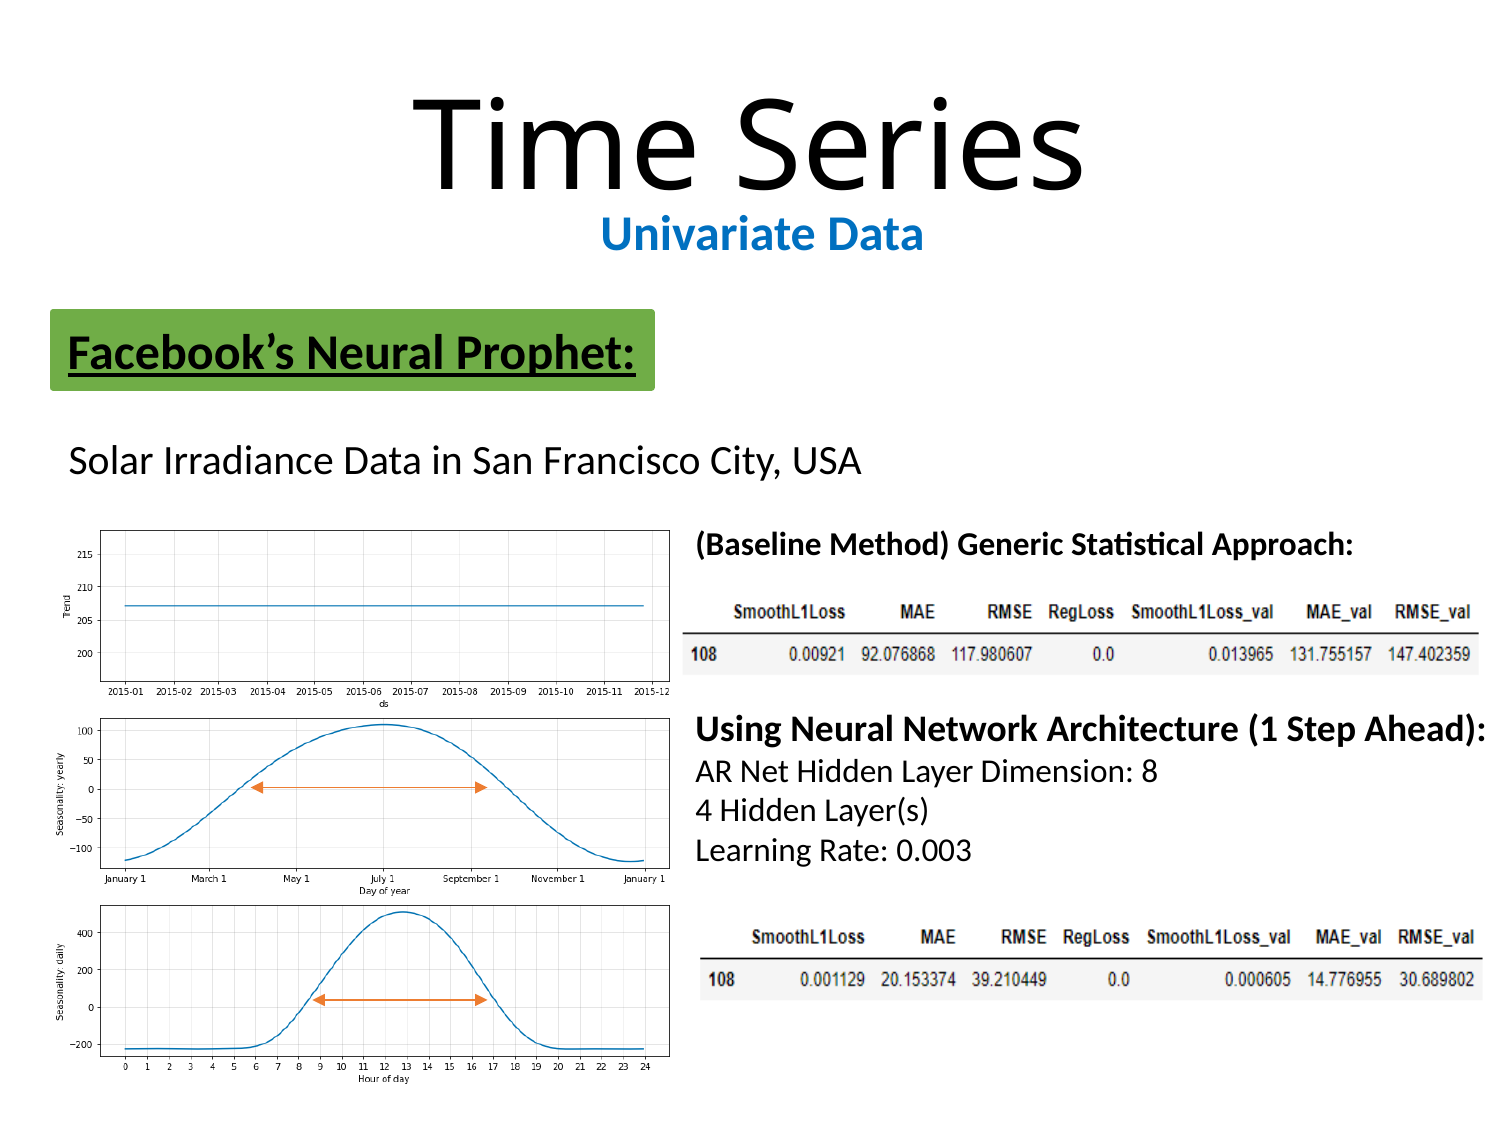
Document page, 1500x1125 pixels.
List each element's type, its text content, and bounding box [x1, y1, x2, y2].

text_box (Baseline Method) Generic Statistical Approach: [680, 514, 1500, 650]
picture [699, 903, 1488, 1013]
picture [49, 524, 1488, 1089]
title Time Series [50, 11, 1450, 225]
text_box Facebook’s Neural Prophet: [52, 312, 652, 388]
text_box Solar Irradiance Data in San Francisco City, USA [53, 424, 878, 540]
subtitle Univariate Data [62, 200, 1463, 488]
text_box Using Neural Network Architecture (1 Step Ahead): AR Net Hidden Layer Dimension: 8 4 Hidden Layer(s) Learning Rate: 0.003 [680, 696, 1500, 876]
